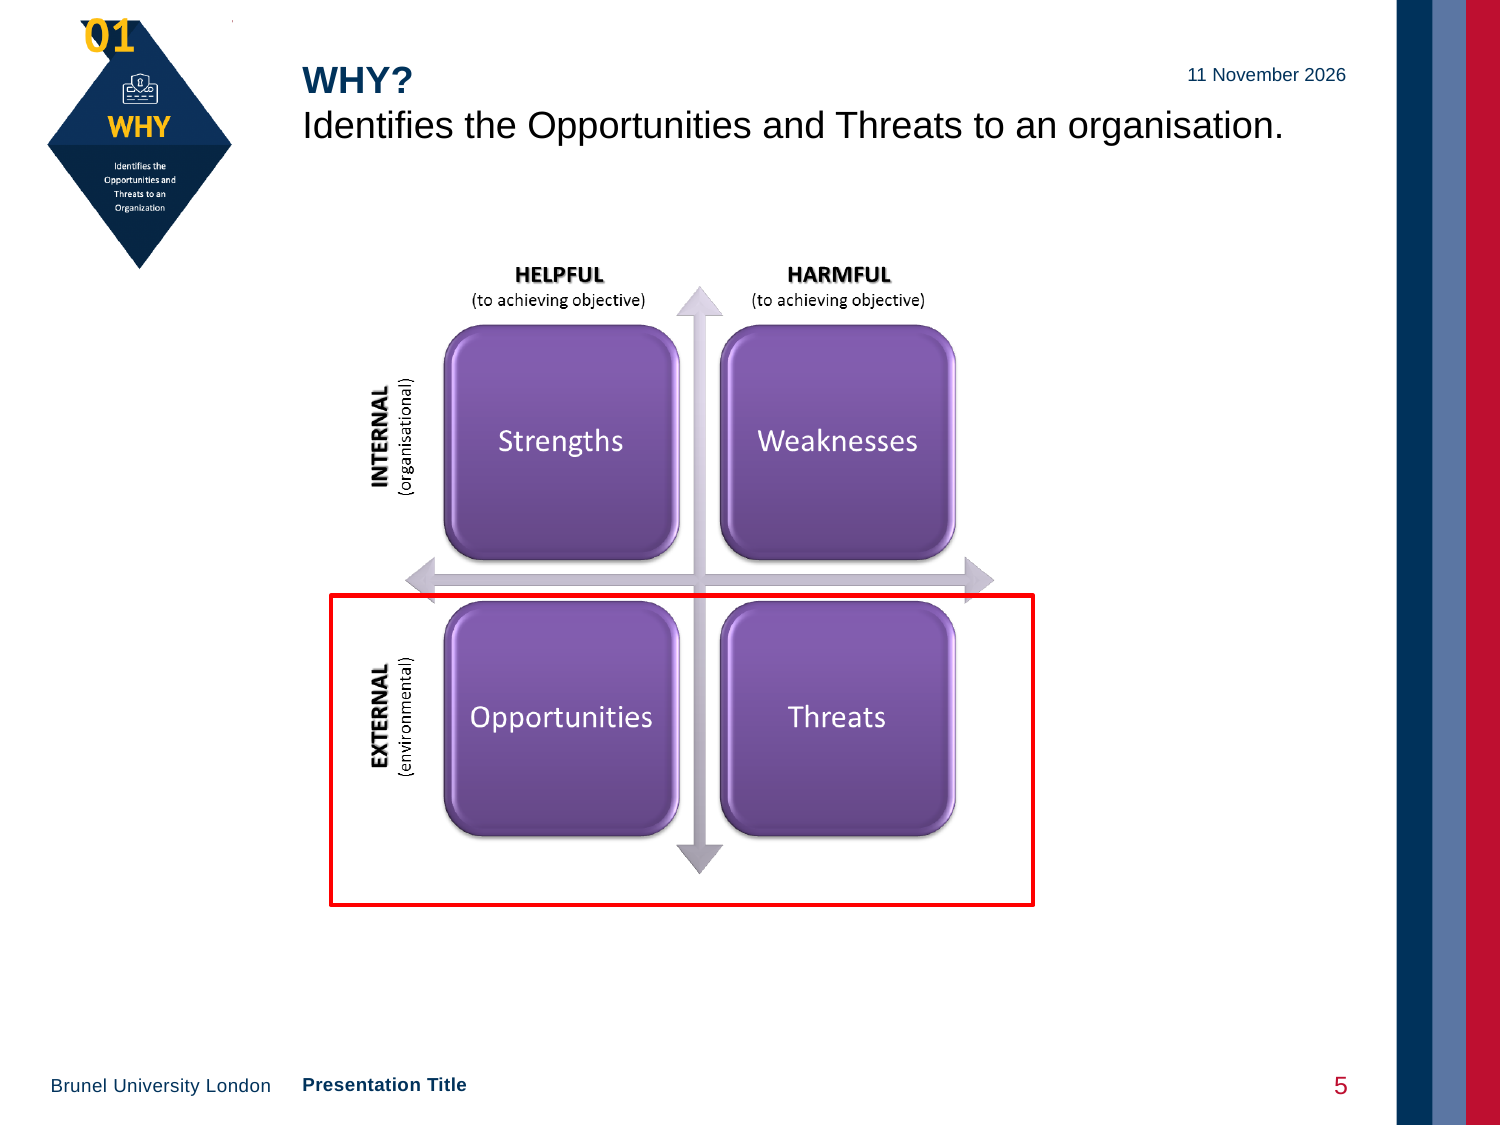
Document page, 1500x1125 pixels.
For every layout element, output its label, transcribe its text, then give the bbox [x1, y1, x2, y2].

picture [44, 0, 234, 274]
slide_number 5 [1068, 1054, 1364, 1115]
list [328, 250, 1069, 875]
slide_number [1148, 44, 1362, 105]
text_box [329, 882, 1035, 907]
footer Presentation Title [287, 1054, 1059, 1115]
title WHY? Identifies the Opportunities and Threats to an organisation. [287, 47, 1304, 236]
